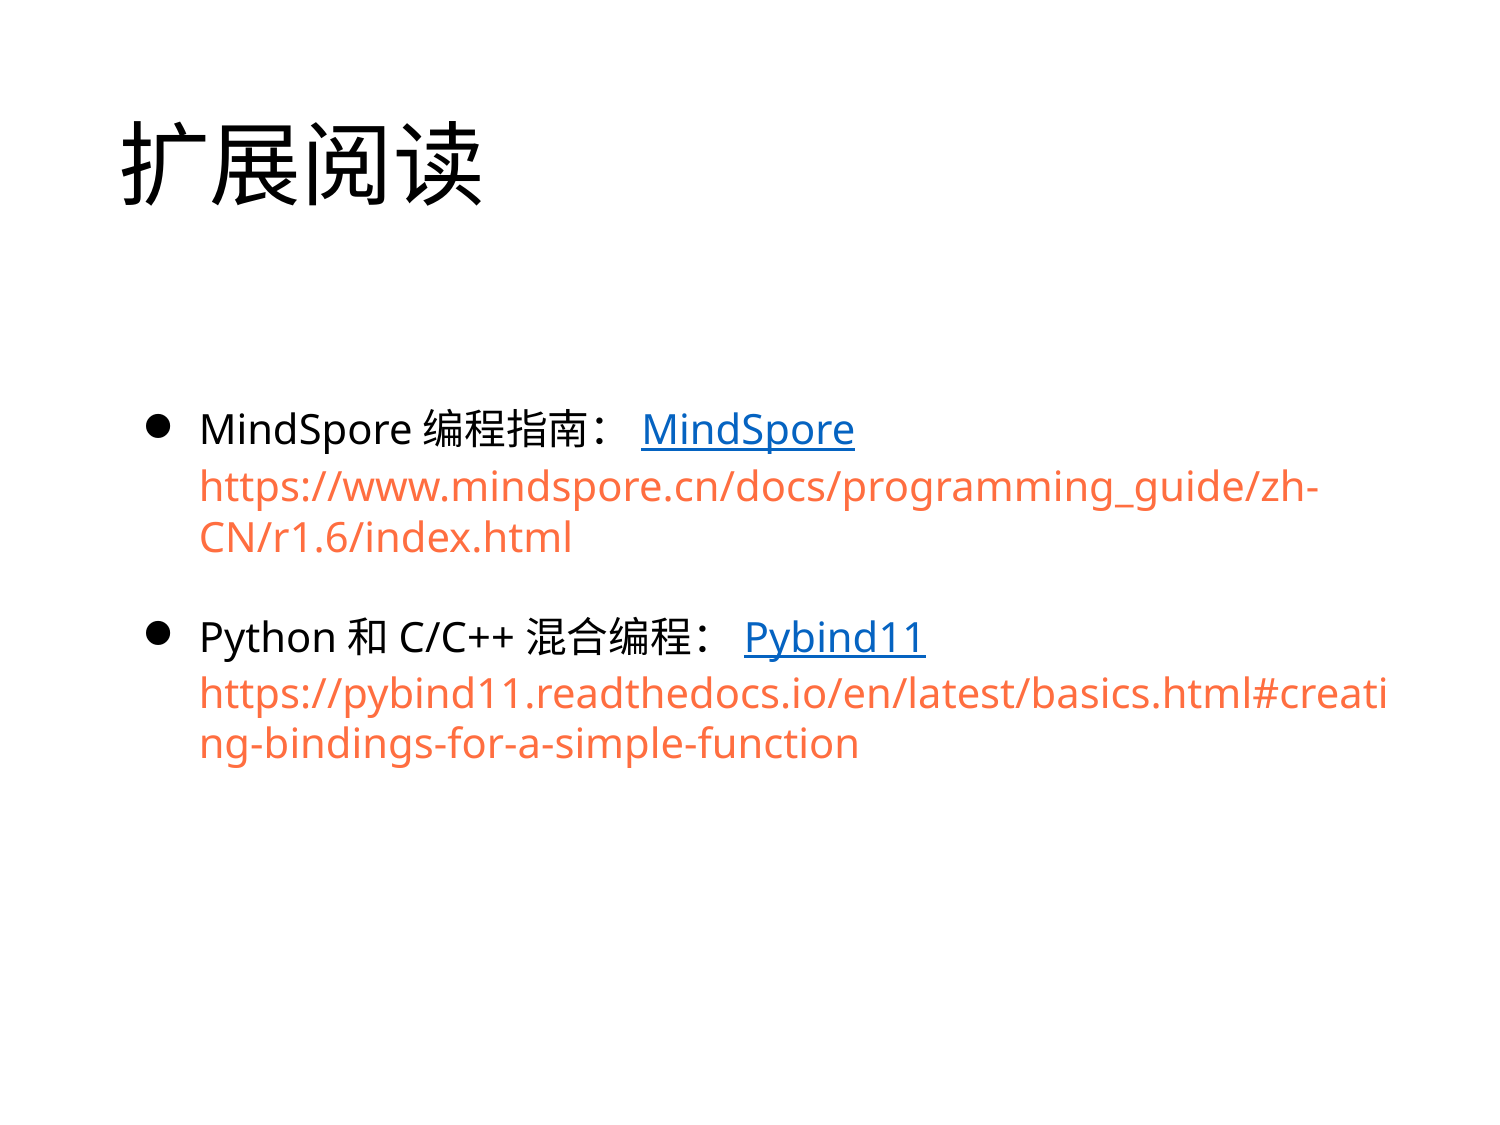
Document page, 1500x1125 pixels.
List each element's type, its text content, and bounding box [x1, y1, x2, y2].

text_box 扩展阅读 [103, 59, 1397, 278]
text_box MindSpore编程指南：MindSpore https://www.mindspore.cn/docs/programming_guide/zh-CN/r1.6/index.html Python和C/C++混合编程：Pybind11 https://pybind11.readthedocs.io/en/latest/basics.html#creating-bindings-for-a-simple-function [127, 395, 1413, 775]
